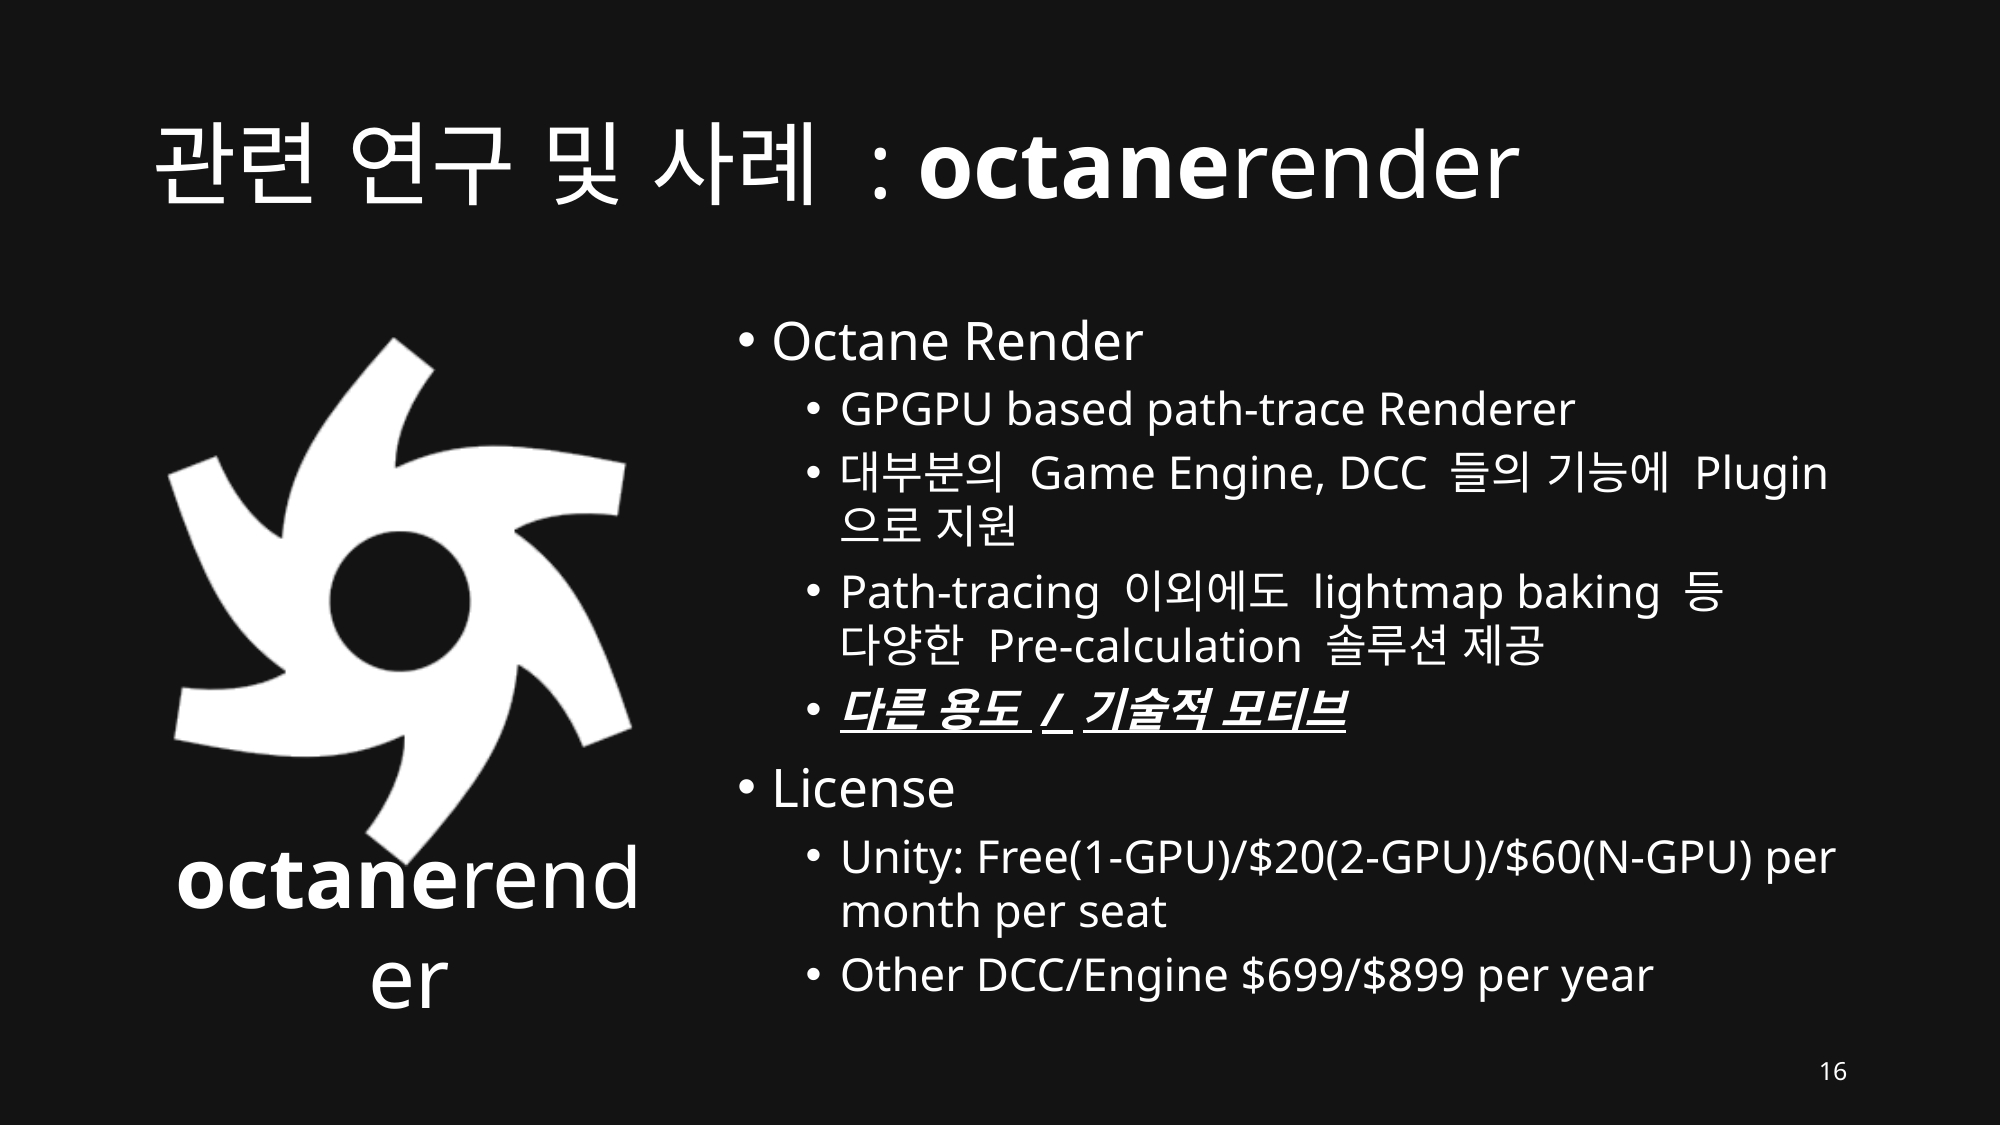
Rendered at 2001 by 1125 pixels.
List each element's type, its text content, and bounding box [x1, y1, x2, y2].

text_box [137, 337, 681, 983]
list Octane Render GPGPU based path-trace Renderer 대부분의 Game Engine, DCC 들의 기능에 Plugin 으로 지원 Path-tracing 이외에도 lightmap baking 등 다양한 Pre-calculation 솔루션 제공 다른 용도 / 기술적 모티브 License Unity: Free(1-GPU)/$20(2-GPU)/$60(N-GPU) per month per seat Other DCC/Engine $699/$899 per year [722, 299, 1863, 1014]
slide_number 16 [1412, 1042, 1863, 1103]
title 관련 연구 및 사례 : octanerender [137, 59, 1863, 278]
